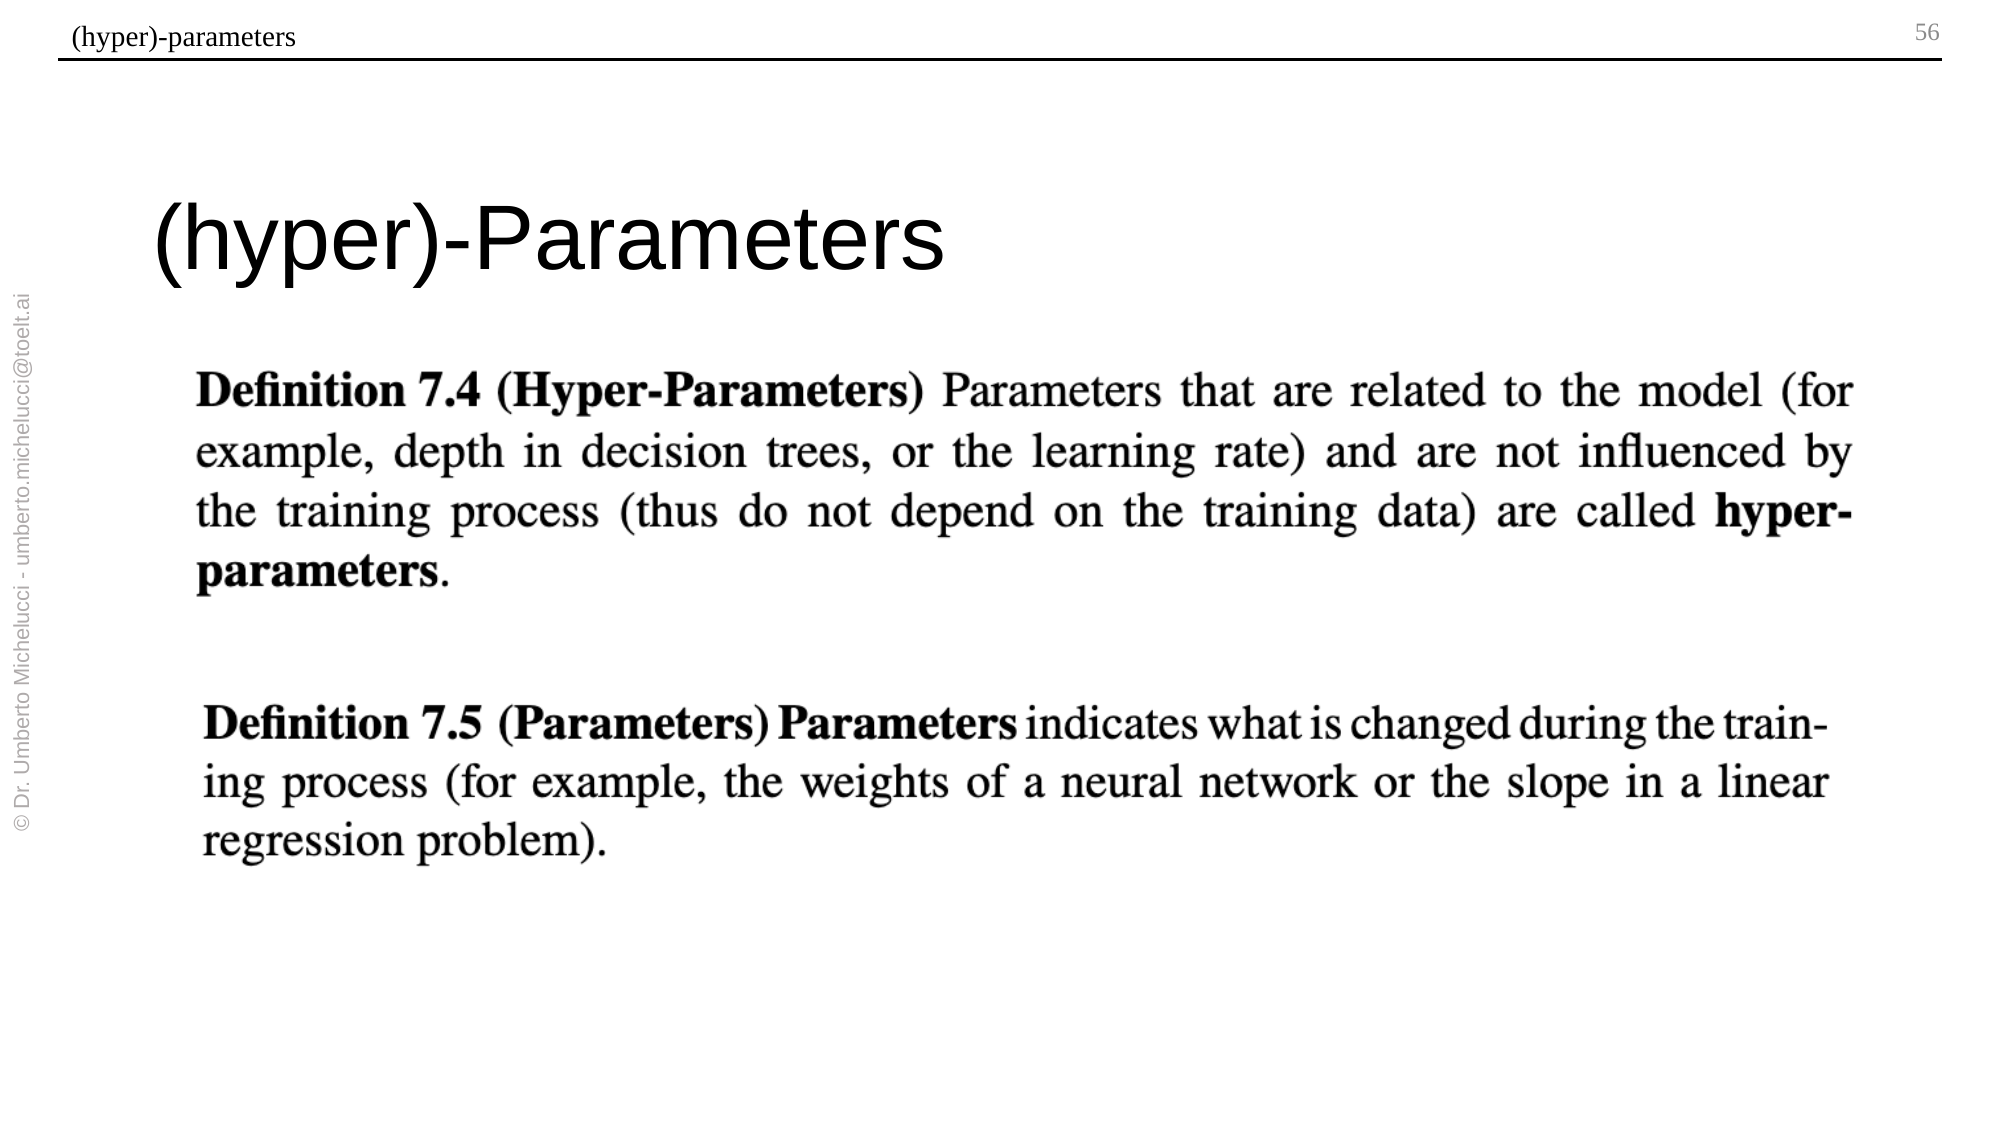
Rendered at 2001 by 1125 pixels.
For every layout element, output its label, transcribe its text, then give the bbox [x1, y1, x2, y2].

text_box © Dr. Umberto Michelucci - umberto.michelucci@toelt.ai [0, 238, 41, 888]
title (hyper)-Parameters [137, 130, 1863, 349]
text_box (hyper)-parameters [56, 9, 696, 60]
picture [173, 677, 1853, 893]
picture [173, 348, 1883, 610]
